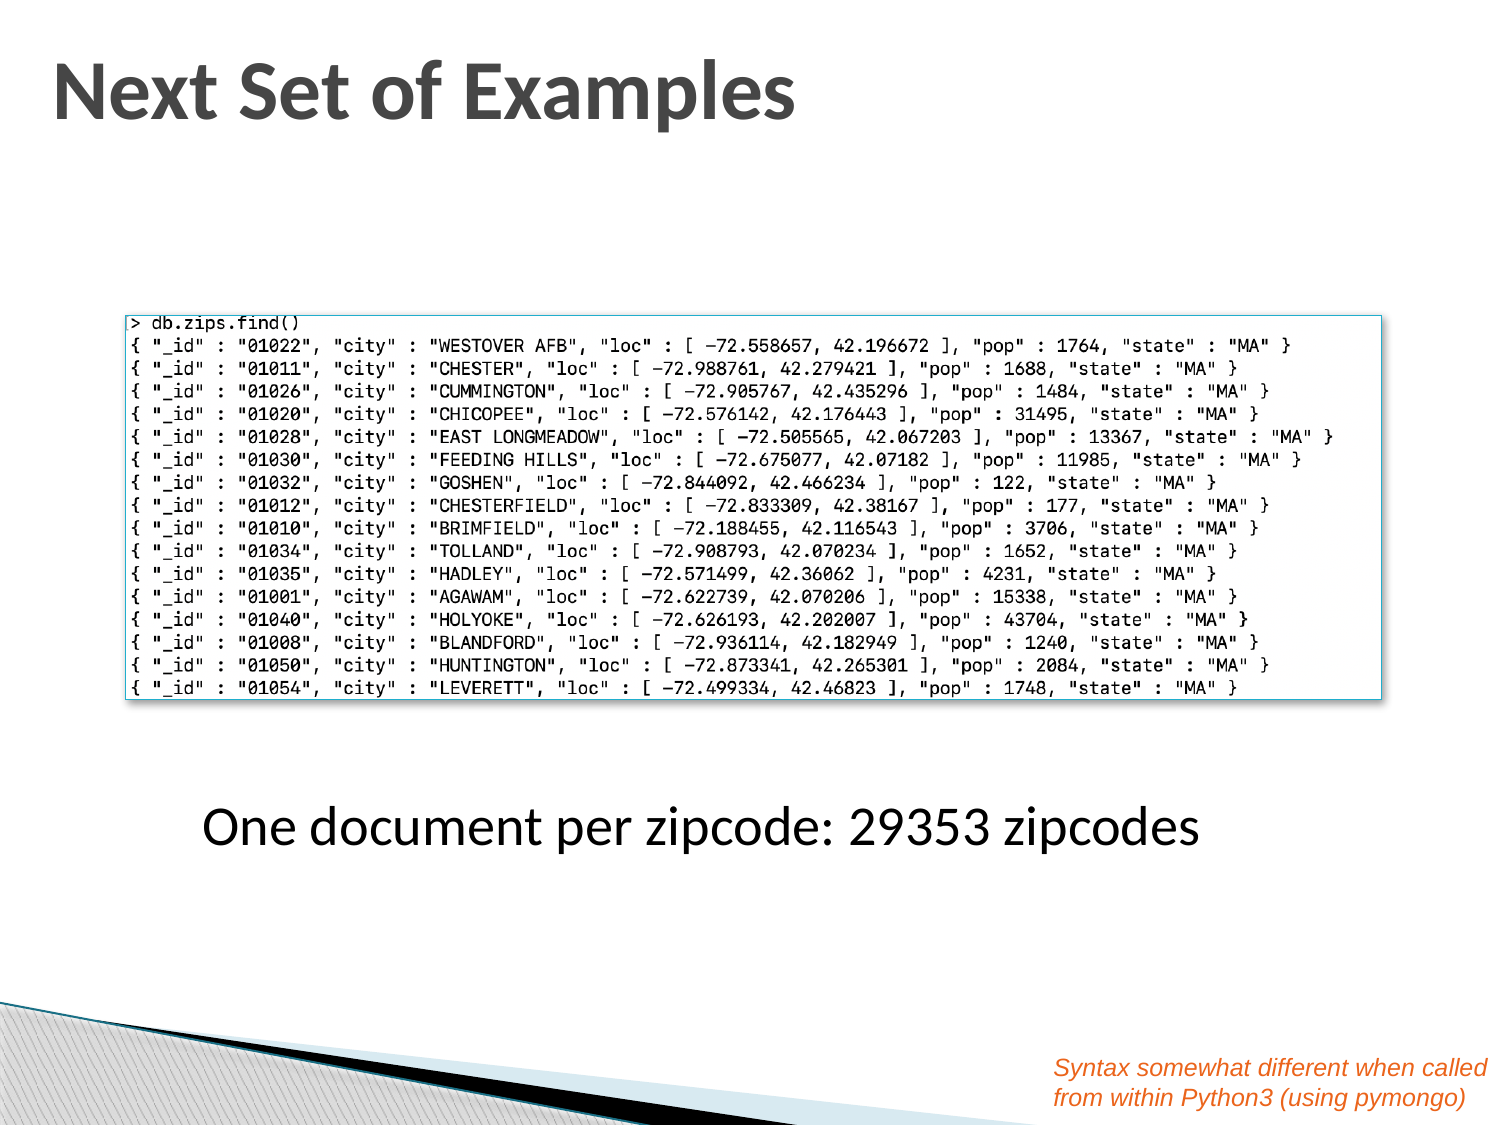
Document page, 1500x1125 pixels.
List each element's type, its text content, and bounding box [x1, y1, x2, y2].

picture [124, 314, 1382, 701]
text_box Syntax somewhat different when called from within Python3 (using pymongo) [1038, 1044, 1500, 1119]
list One document per zipcode: 29353 zipcodes [37, 174, 1426, 1013]
title Next Set of Examples [37, 24, 1425, 145]
